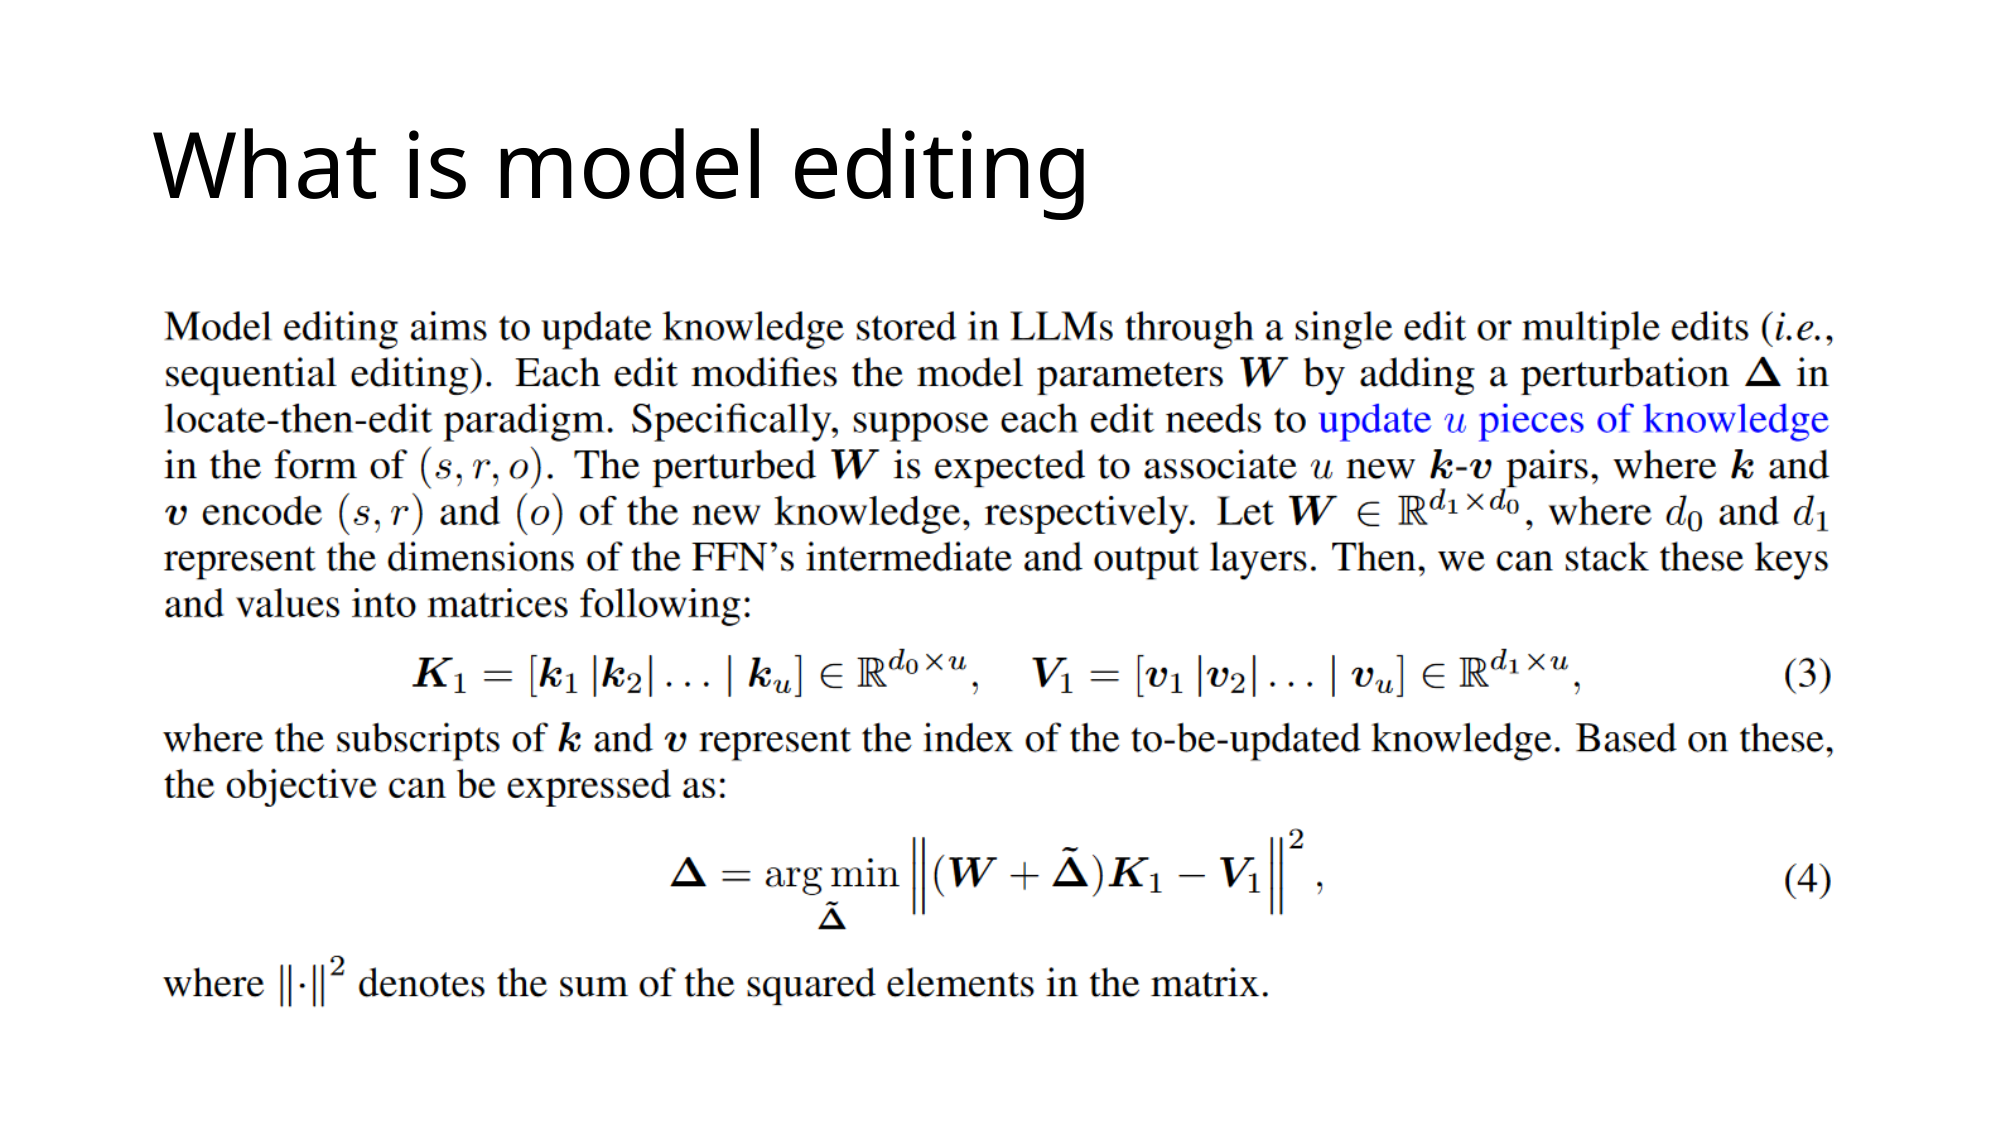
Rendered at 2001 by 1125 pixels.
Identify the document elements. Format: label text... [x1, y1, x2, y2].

title What is model editing [137, 59, 1863, 278]
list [154, 299, 1846, 1014]
